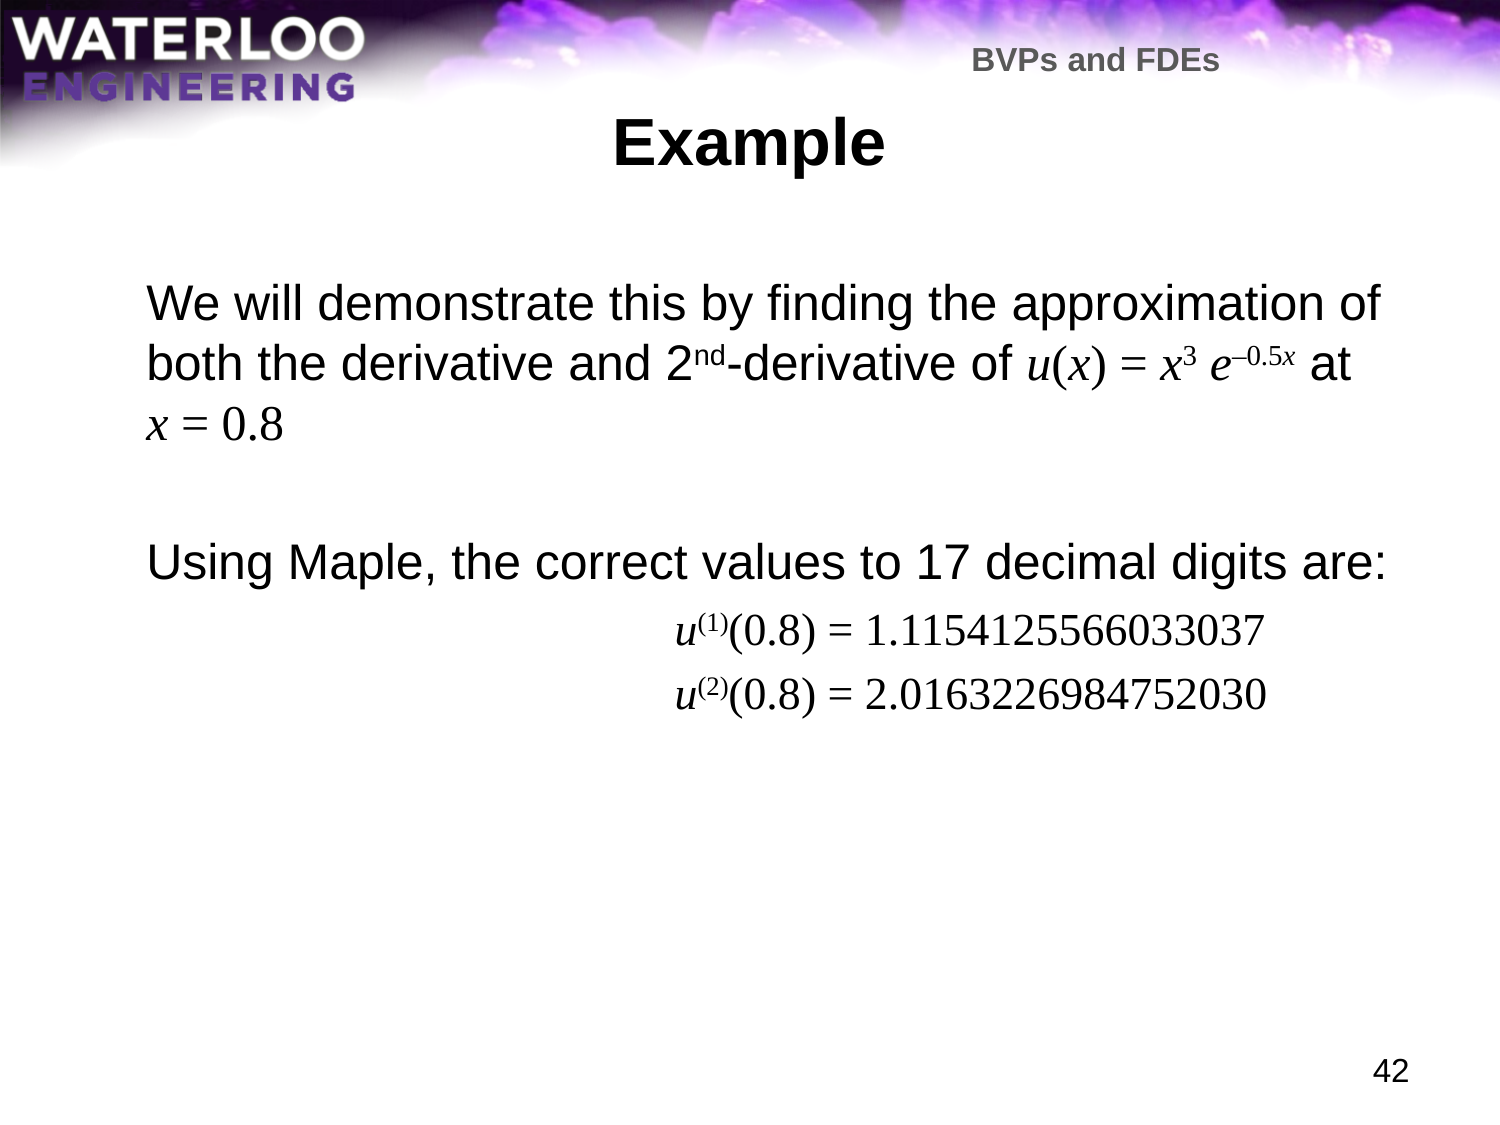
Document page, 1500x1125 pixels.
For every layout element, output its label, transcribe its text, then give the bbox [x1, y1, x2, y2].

slide_number 42 [1296, 1036, 1425, 1097]
list We will demonstrate this by finding the approximation of both the derivative and 2nd-derivative of u(x) = x3 e–0.5x at x = 0.8 Using Maple, the correct values to 17 decimal digits are: u(1)(0.8) = 1.1154125566033037 u(2)(0.8) = 2.0163226984752030 [74, 262, 1426, 1020]
footer BVPs and FDEs [535, 31, 1236, 74]
picture [0, 0, 1500, 1125]
title Example [74, 44, 1426, 233]
